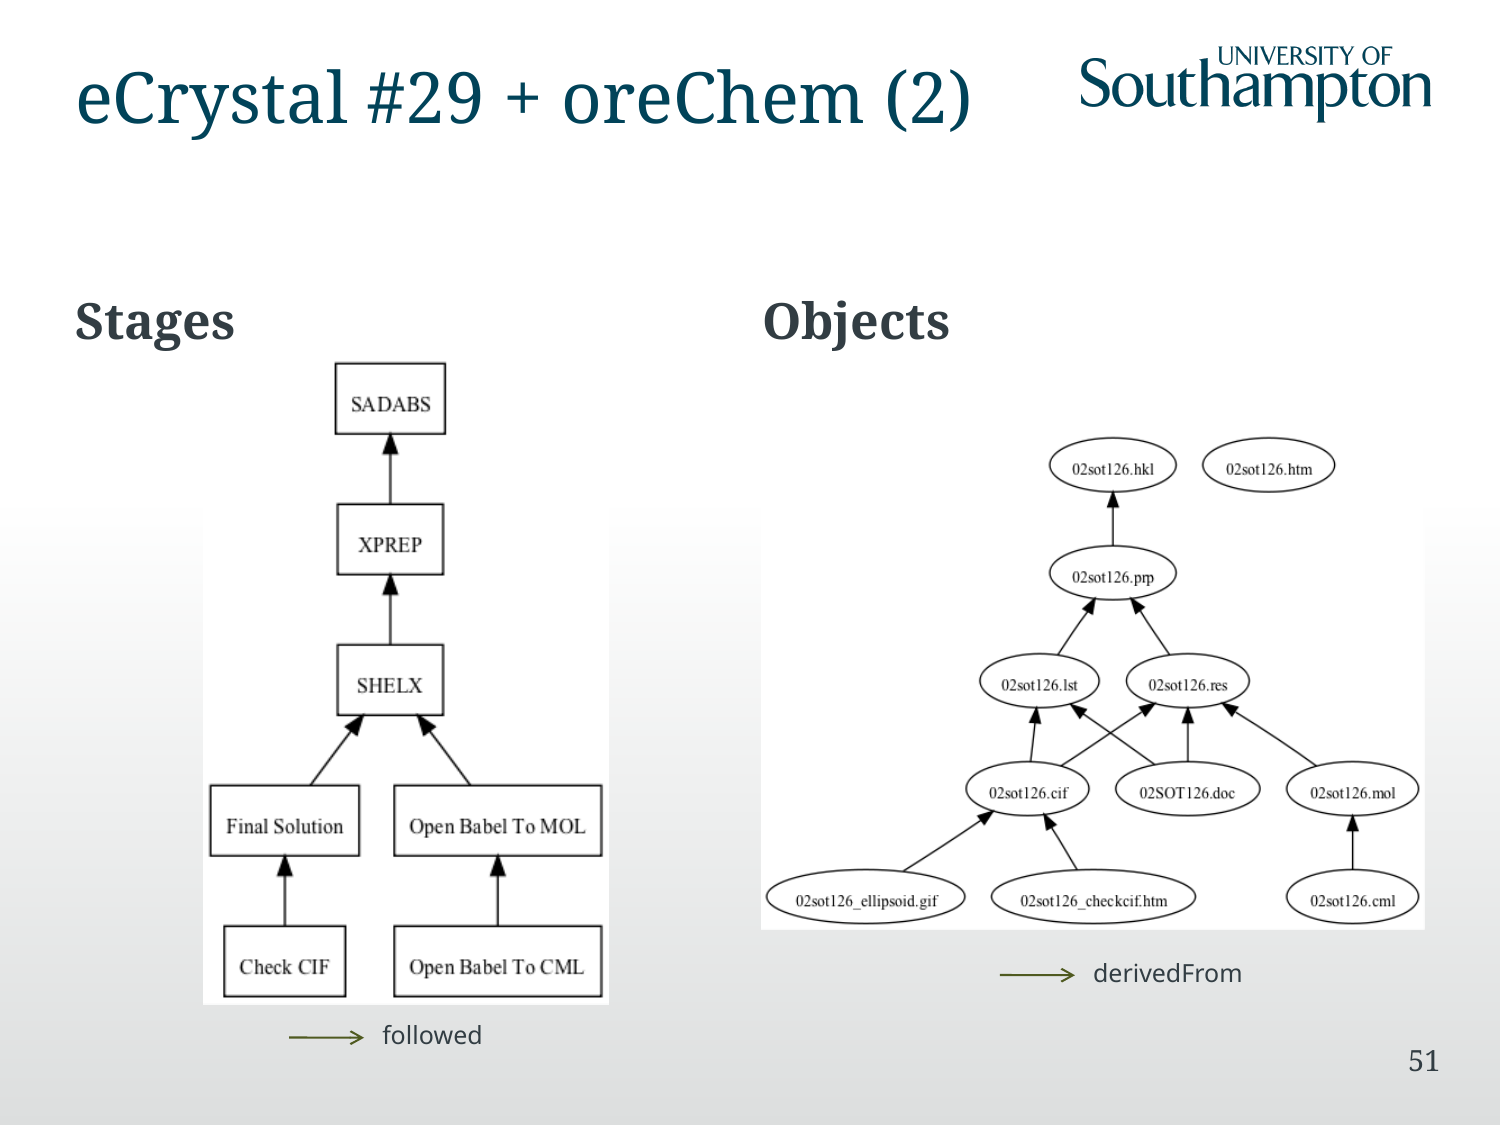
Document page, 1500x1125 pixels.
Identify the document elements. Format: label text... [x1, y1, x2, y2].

picture [1426, 46, 1432, 125]
list Stages [74, 251, 738, 356]
slide_number 51 [1127, 1034, 1441, 1111]
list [74, 356, 738, 1006]
title eCrystal #29 + oreChem (2) [74, 44, 1426, 233]
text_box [288, 1012, 501, 1059]
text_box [999, 949, 1261, 996]
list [761, 356, 1426, 1006]
list Objects [761, 251, 1426, 356]
